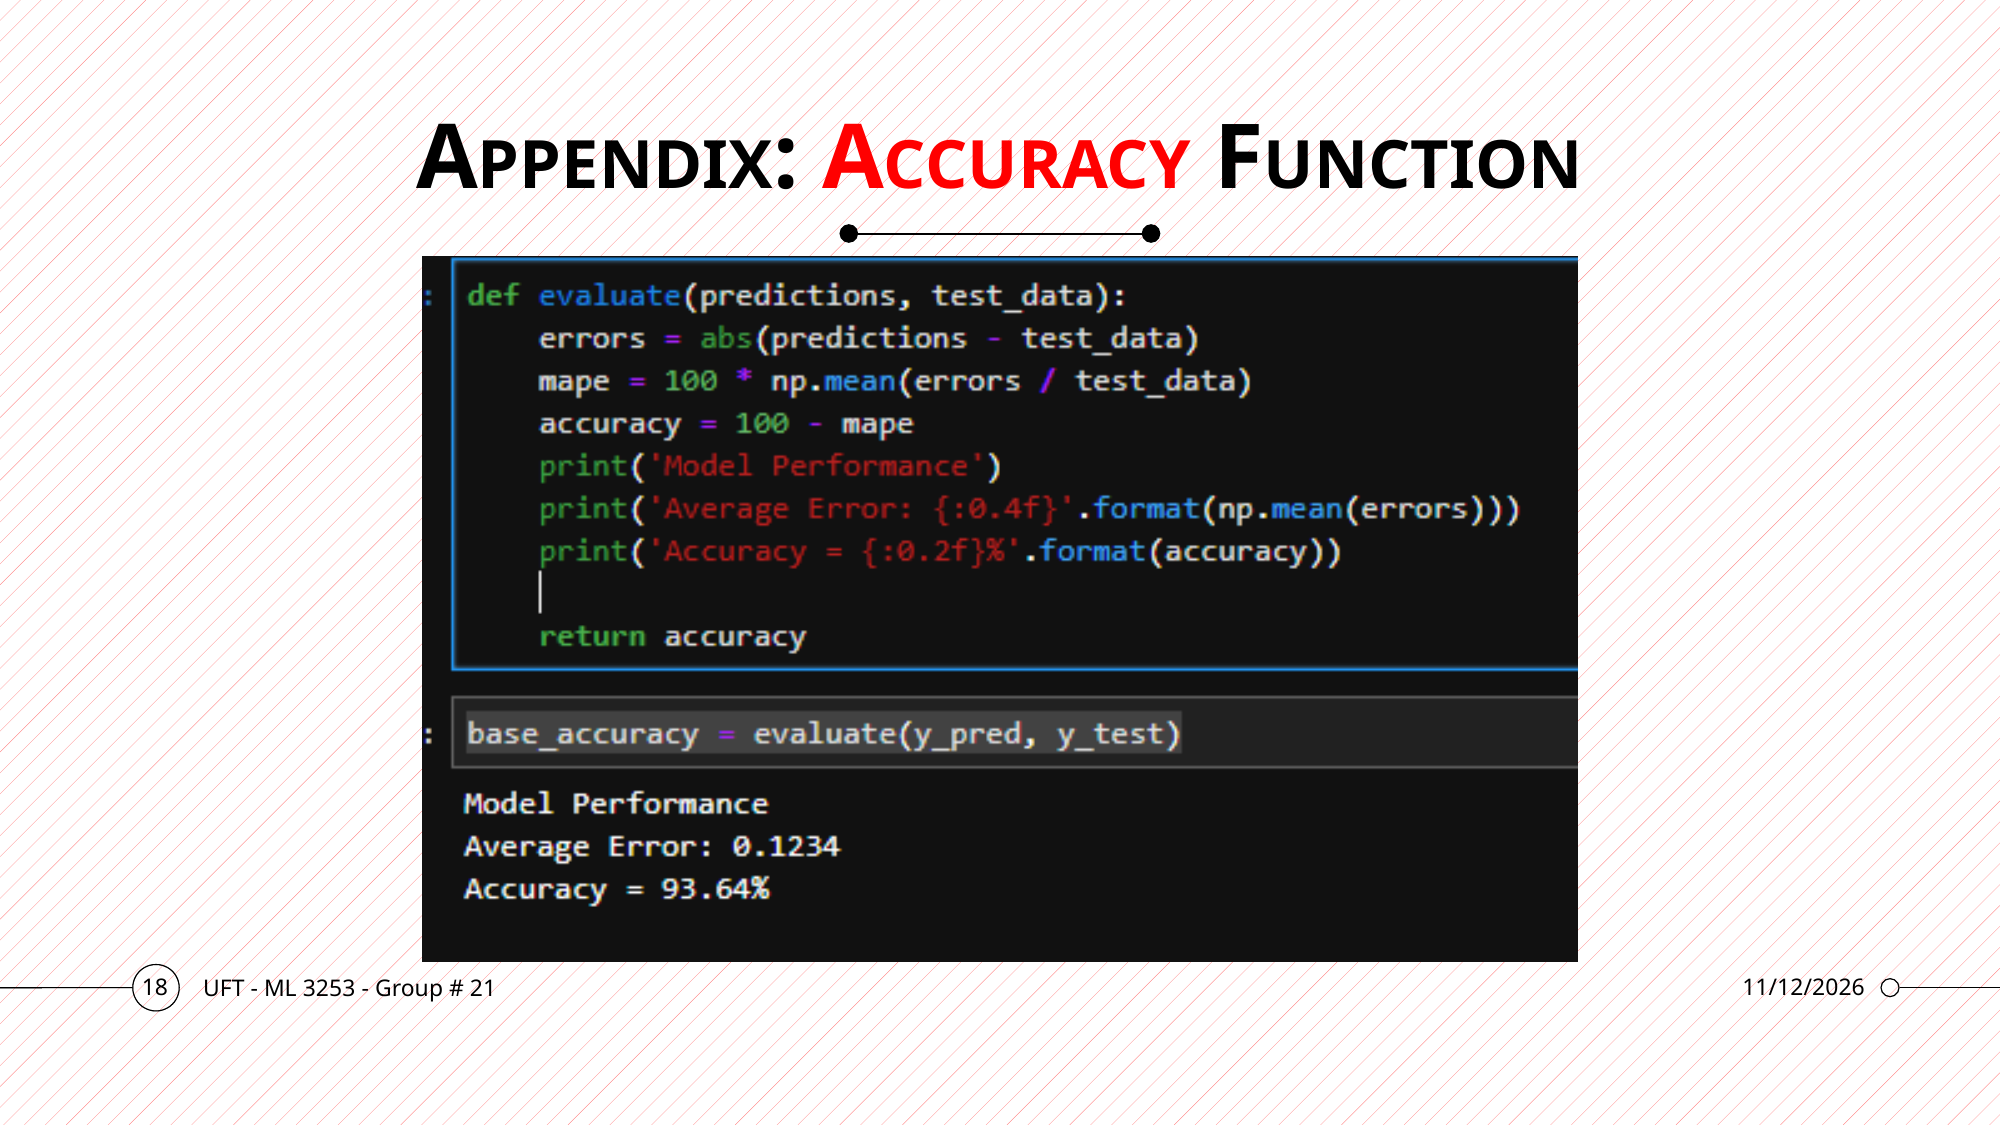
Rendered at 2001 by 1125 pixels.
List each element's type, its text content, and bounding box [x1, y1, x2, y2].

picture [422, 256, 1578, 962]
title APPENDIX: ACCURACY FUNCTION [102, 60, 1897, 208]
